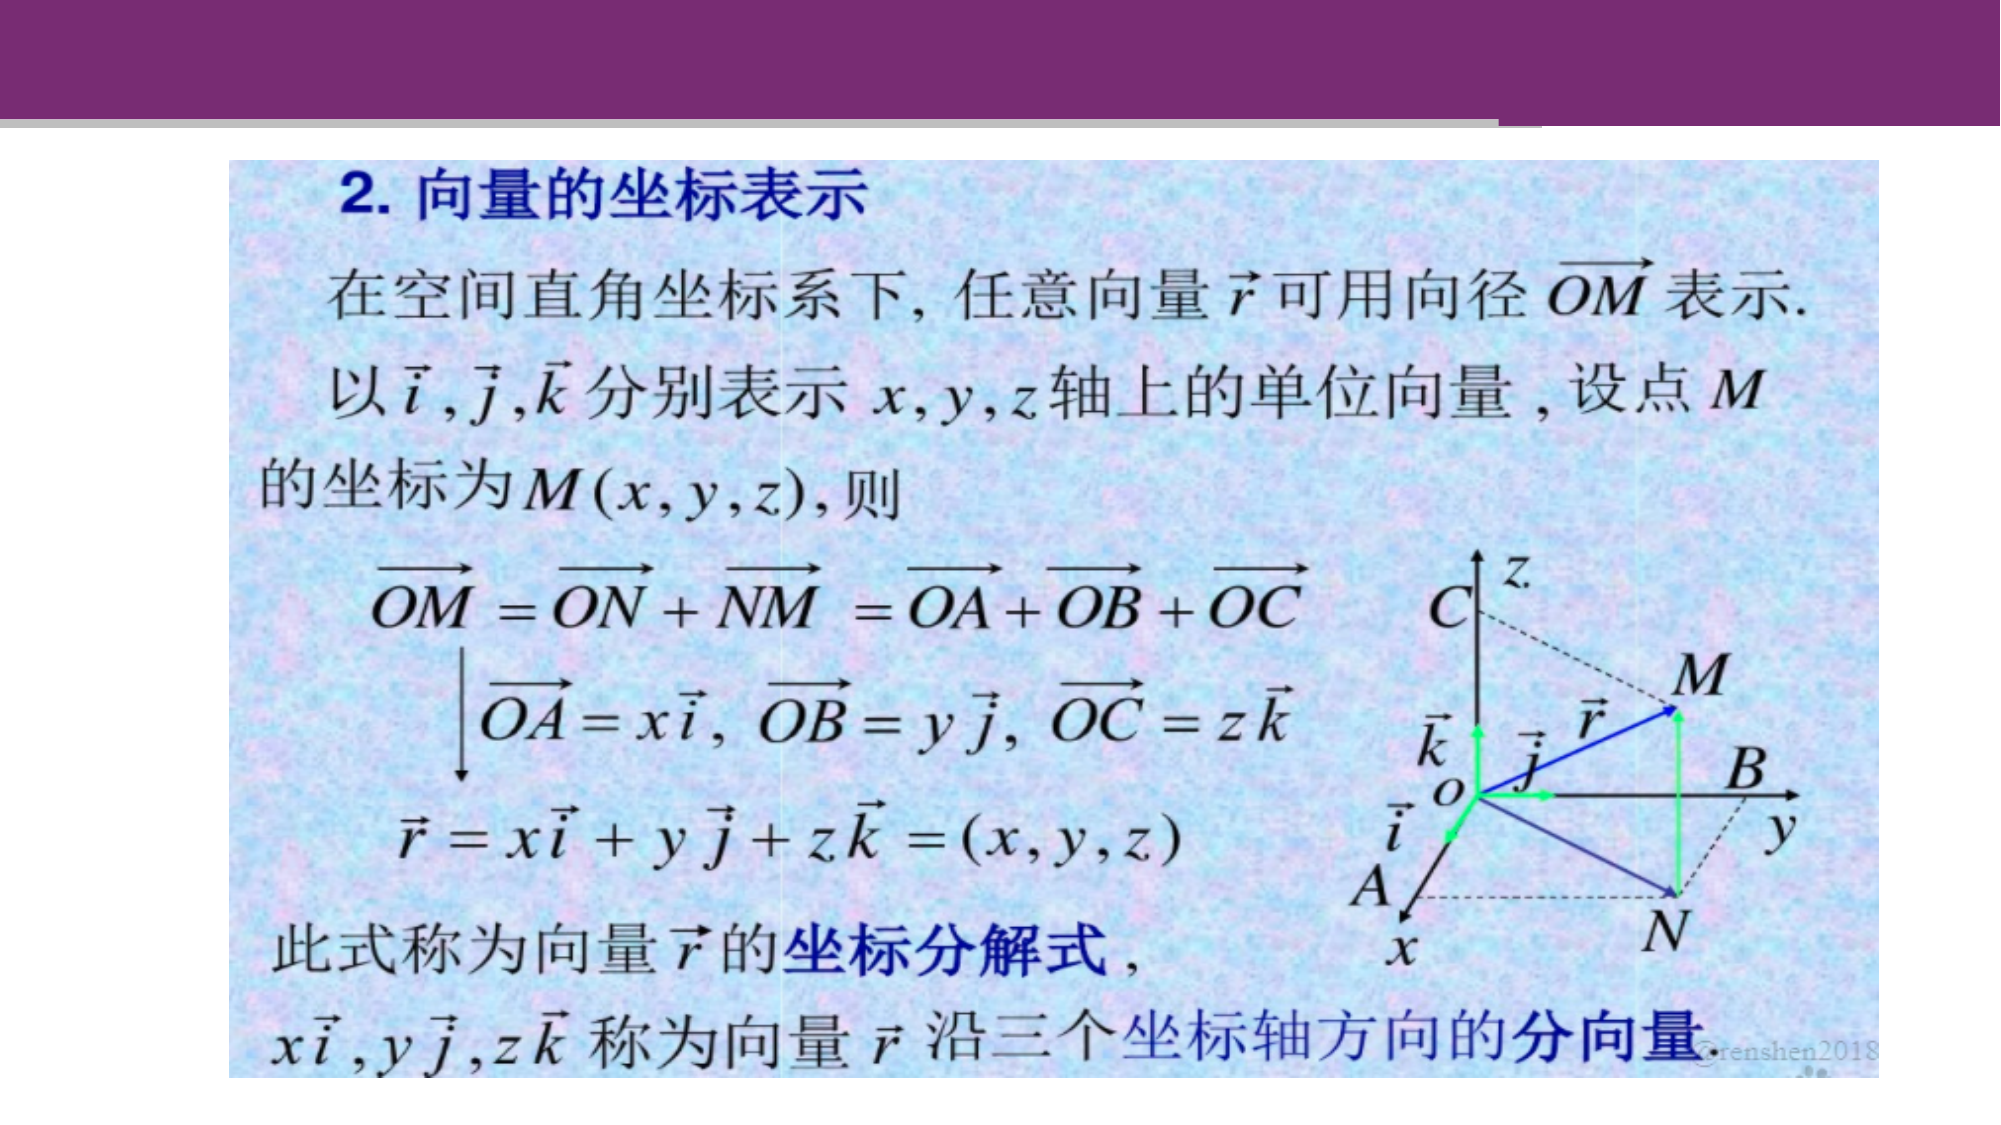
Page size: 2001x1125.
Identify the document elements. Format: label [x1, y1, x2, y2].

text_box [0, 118, 1543, 129]
text_box [0, 0, 2000, 118]
picture [229, 160, 1879, 1079]
text_box [1498, 117, 2000, 127]
